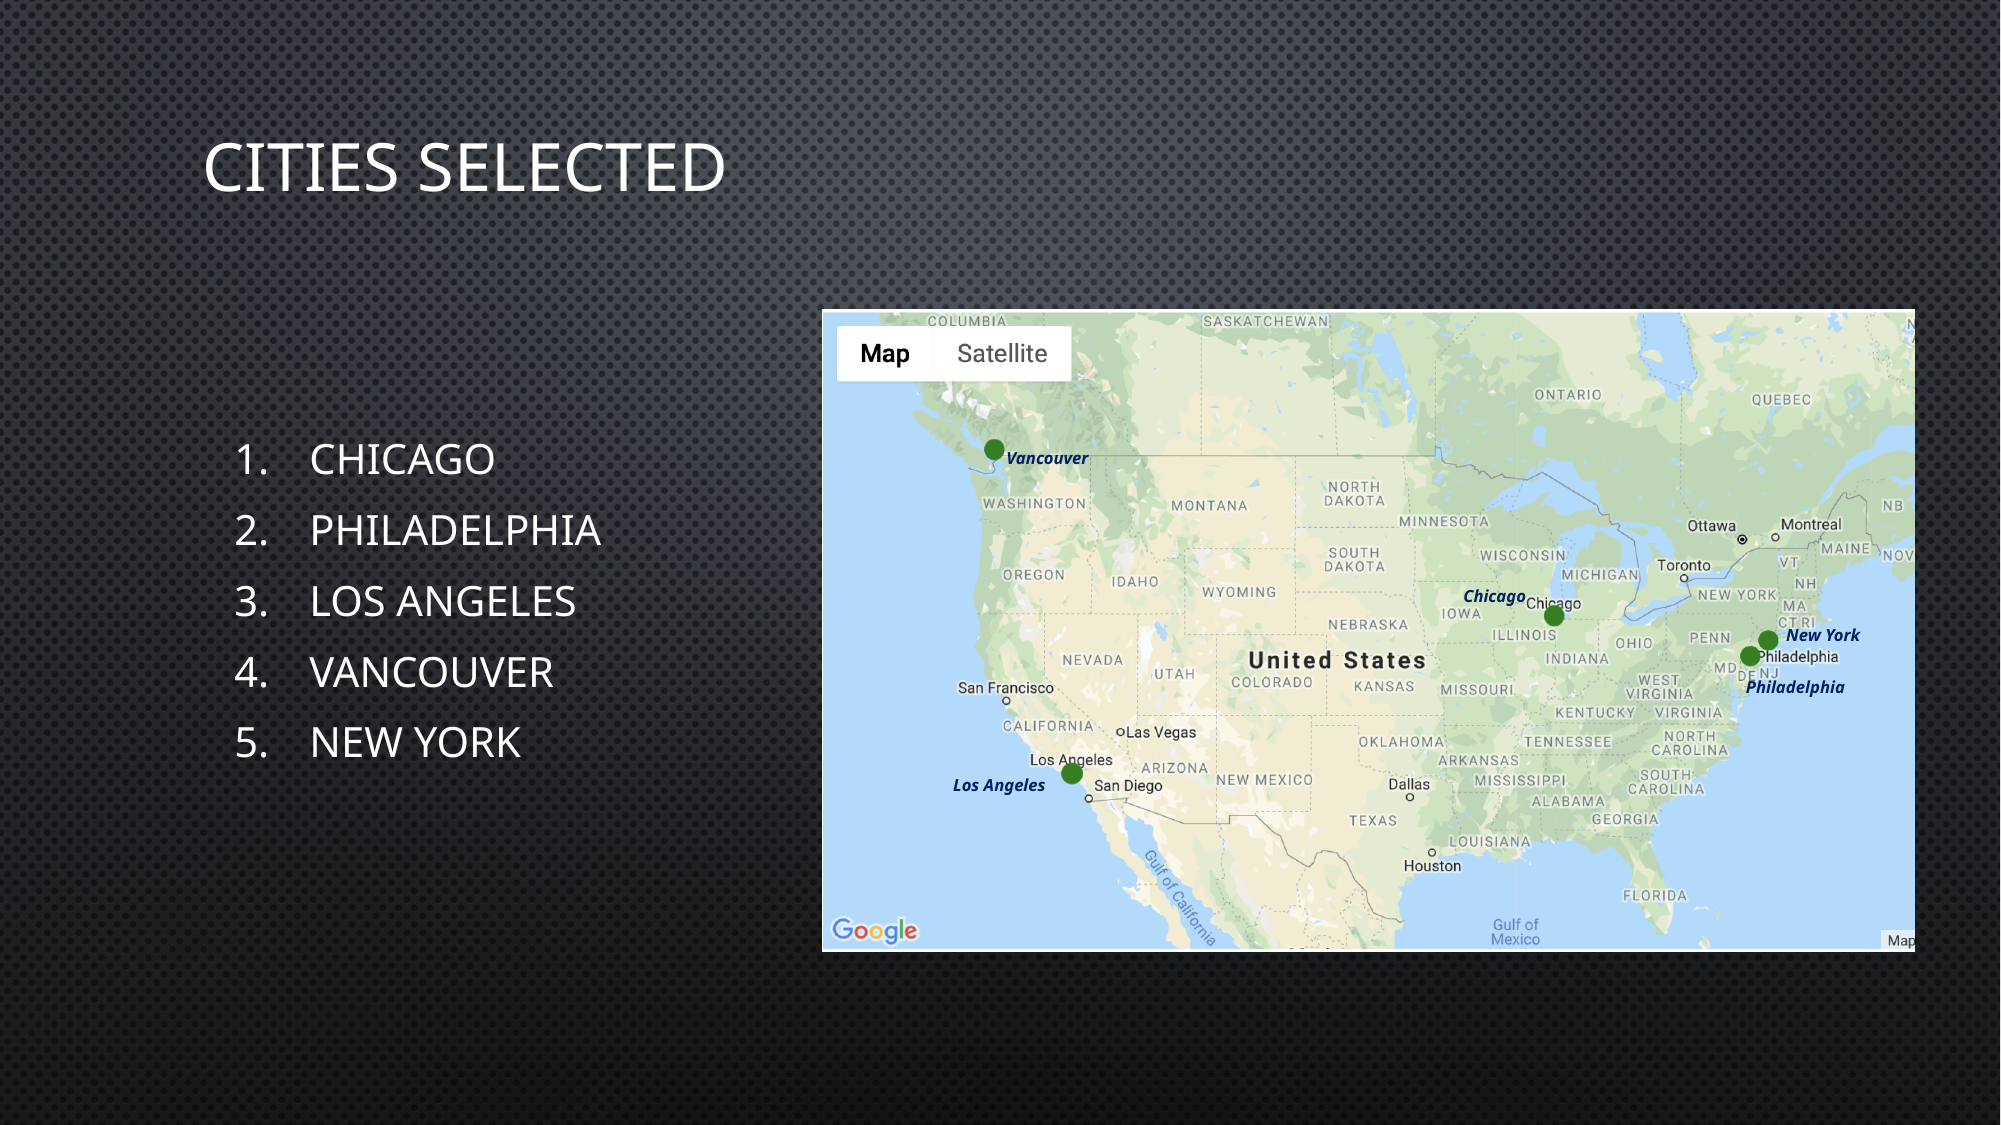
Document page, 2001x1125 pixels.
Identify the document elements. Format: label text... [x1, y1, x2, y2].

picture [822, 309, 1916, 953]
list Chicago Philadelphia Los Angeles Vancouver New York [219, 343, 822, 856]
title Cities Selected [187, 95, 1813, 235]
